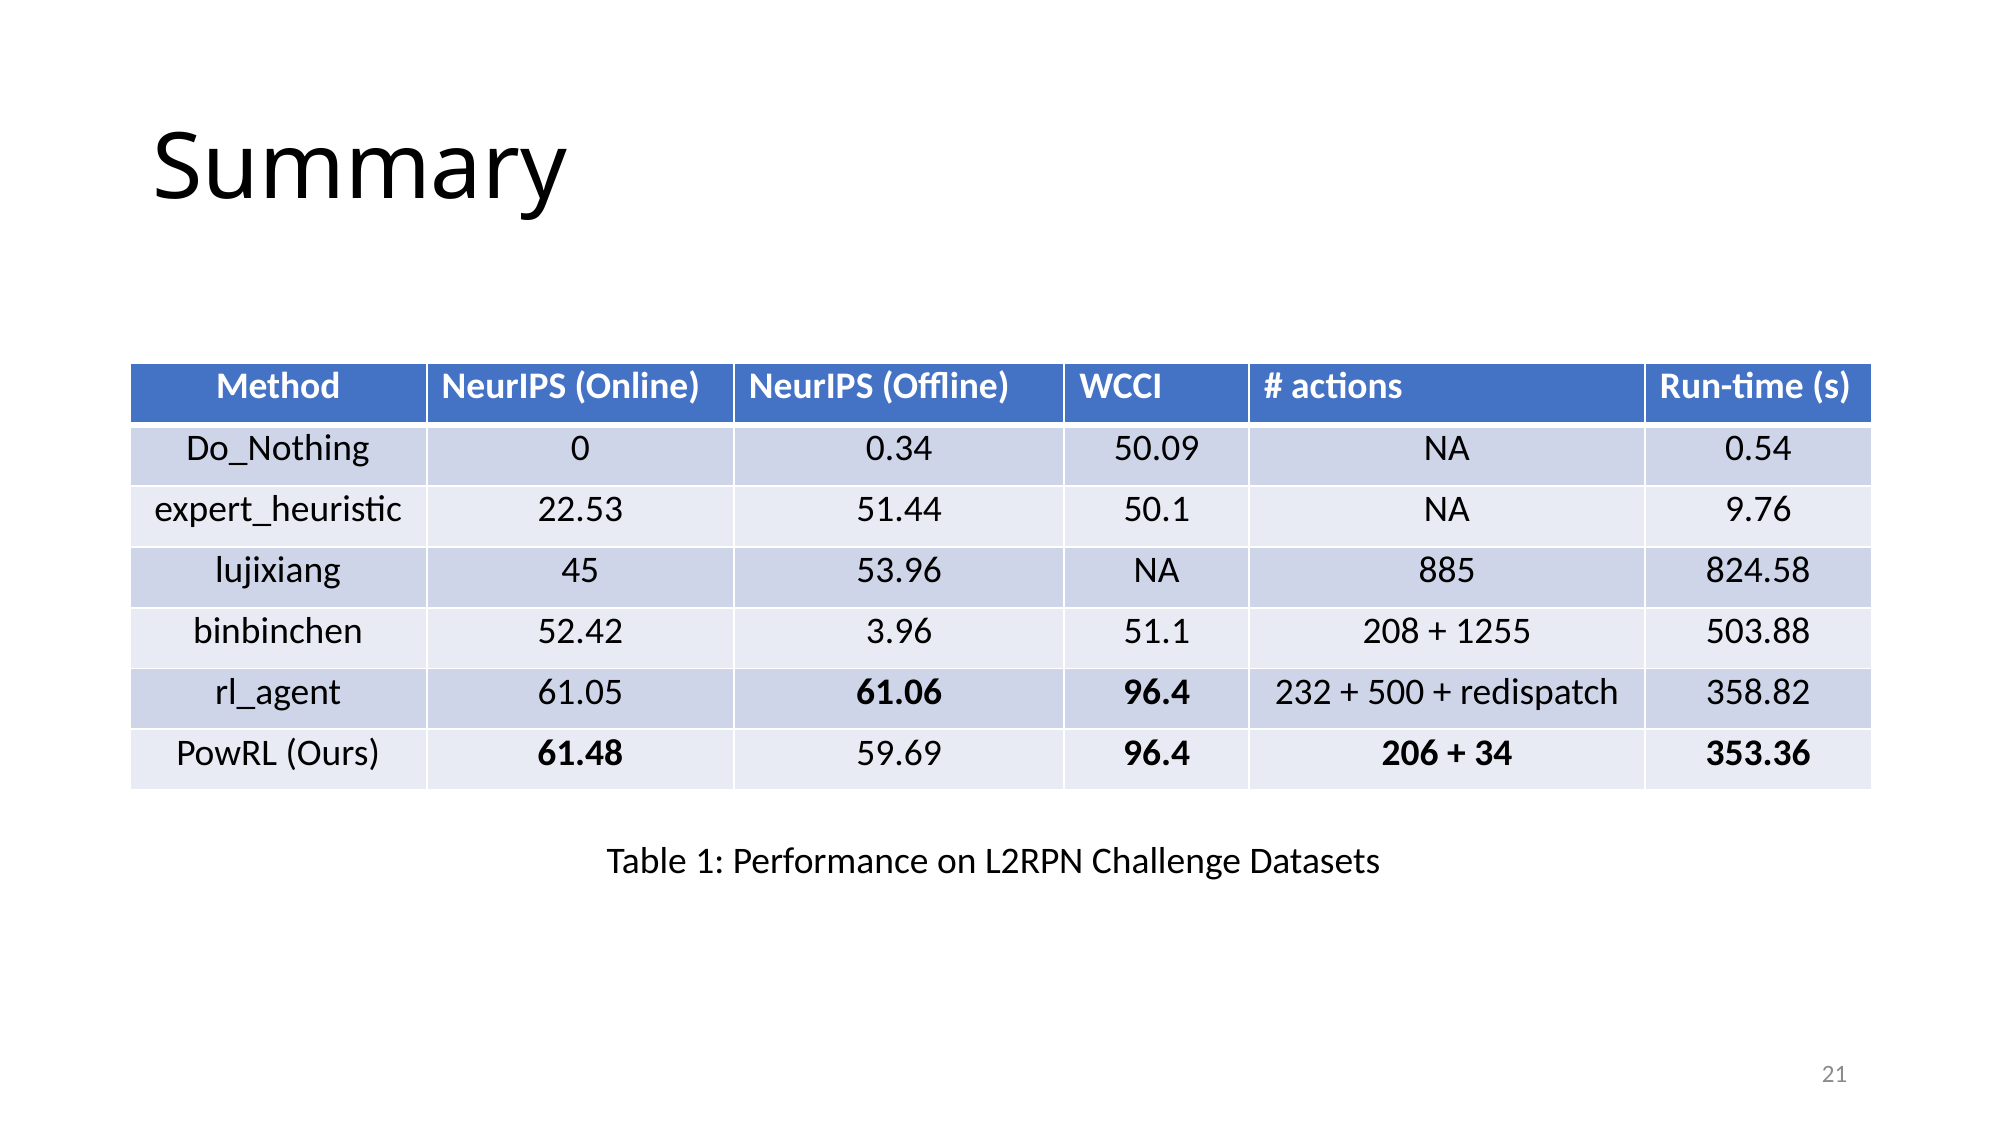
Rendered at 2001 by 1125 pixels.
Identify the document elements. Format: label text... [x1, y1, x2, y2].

table_header Run-time (s) [1646, 364, 1871, 422]
text_box Table 1: Performance on L2RPN Challenge Datasets [591, 828, 1409, 889]
table_cell 0.54 [1646, 428, 1871, 485]
table_cell 53.96 [735, 548, 1063, 607]
table_cell 61.06 [735, 669, 1063, 728]
table_header # actions [1250, 364, 1644, 422]
table_header NeurIPS (Online) [428, 364, 733, 422]
table_cell 503.88 [1646, 609, 1871, 668]
table_cell rl_agent [131, 669, 426, 728]
table_header WCCI [1065, 364, 1248, 422]
table_cell 50.1 [1065, 487, 1248, 546]
table_cell expert_heuristic [131, 487, 426, 546]
table_cell NA [1065, 548, 1248, 607]
table_cell 885 [1250, 548, 1644, 607]
table_cell 61.05 [428, 669, 733, 728]
table_cell 206 + 34 [1250, 730, 1644, 789]
table_cell 52.42 [428, 609, 733, 668]
slide_number 21 [1412, 1042, 1863, 1103]
table_cell NA [1250, 487, 1644, 546]
table_cell 0.34 [735, 428, 1063, 485]
table_cell binbinchen [131, 609, 426, 668]
table_cell 51.1 [1065, 609, 1248, 668]
table_cell 0 [428, 428, 733, 485]
table_cell 232 + 500 + redispatch [1250, 669, 1644, 728]
table_cell lujixiang [131, 548, 426, 607]
table_cell 824.58 [1646, 548, 1871, 607]
table_header Method [131, 364, 426, 422]
table_cell 61.48 [428, 730, 733, 789]
table_cell PowRL (Ours) [131, 730, 426, 789]
table_cell 208 + 1255 [1250, 609, 1644, 668]
table_cell 51.44 [735, 487, 1063, 546]
table_cell 3.96 [735, 609, 1063, 668]
table_cell 353.36 [1646, 730, 1871, 789]
table_cell NA [1250, 428, 1644, 485]
table_cell 358.82 [1646, 669, 1871, 728]
table_cell 9.76 [1646, 487, 1871, 546]
table_cell Do_Nothing [131, 428, 426, 485]
table_header NeurIPS (Offline) [735, 364, 1063, 422]
table_cell 59.69 [735, 730, 1063, 789]
table_cell 50.09 [1065, 428, 1248, 485]
table_cell 96.4 [1065, 669, 1248, 728]
title Summary [137, 59, 1863, 278]
table_cell 96.4 [1065, 730, 1248, 789]
table_cell 45 [428, 548, 733, 607]
table_cell 22.53 [428, 487, 733, 546]
